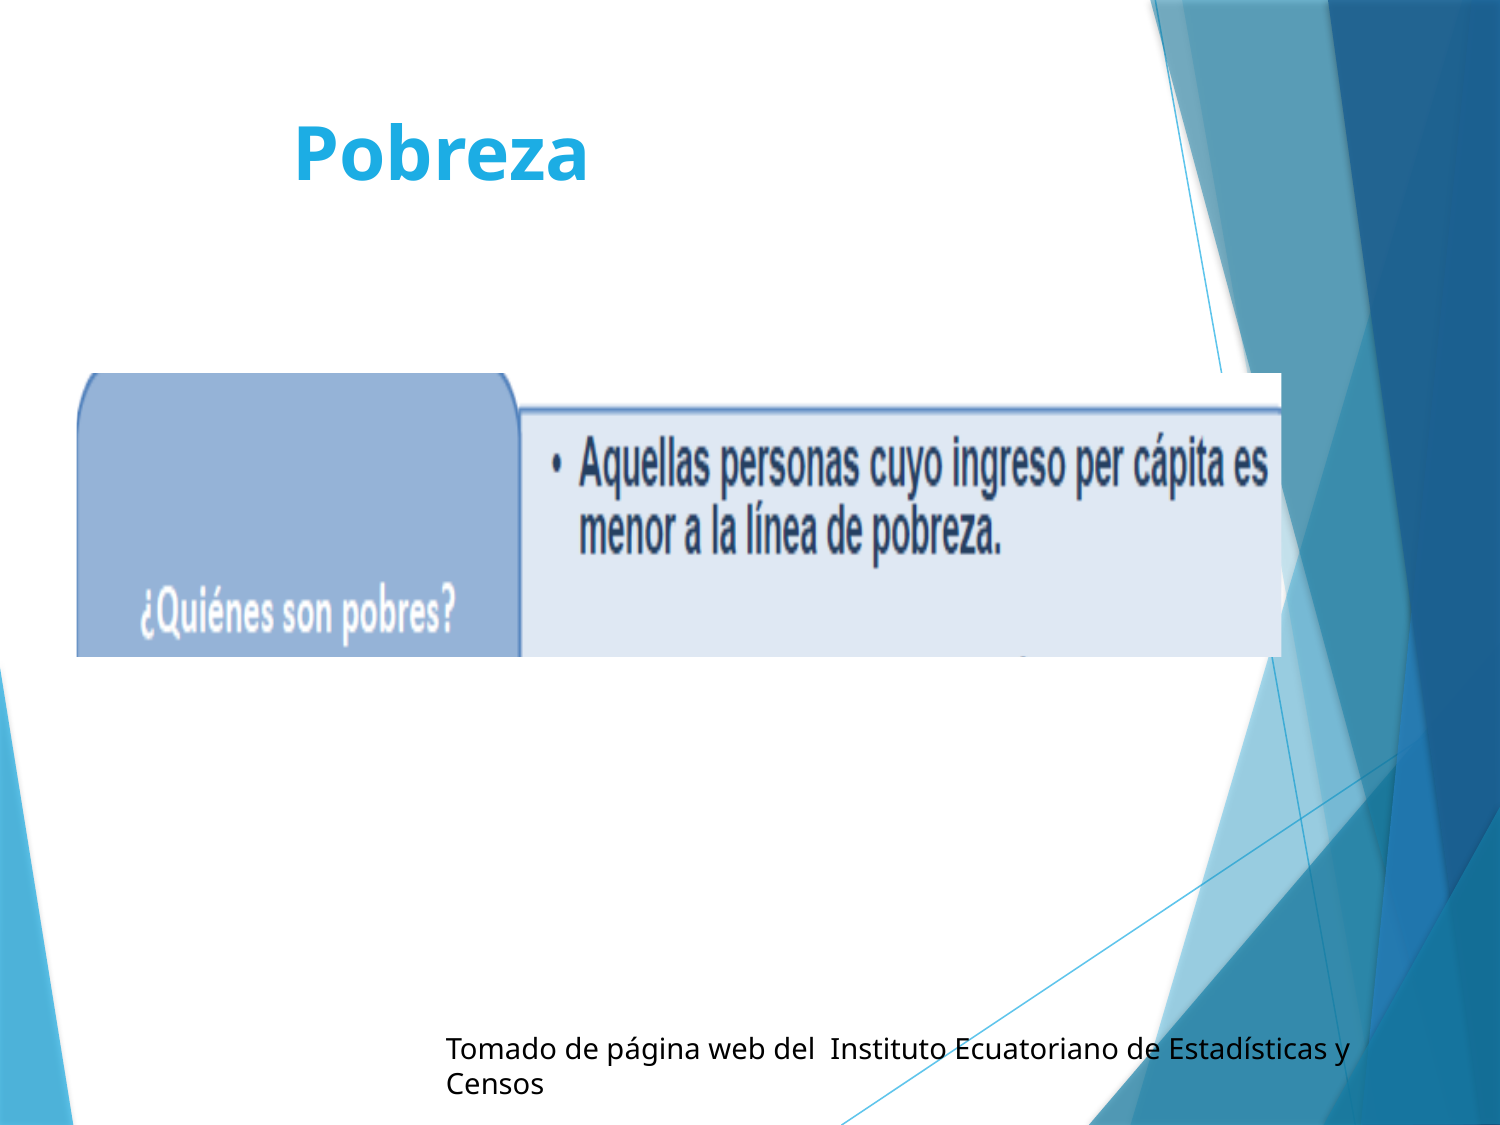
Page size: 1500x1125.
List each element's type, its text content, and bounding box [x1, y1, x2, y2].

title Pobreza [277, 97, 621, 226]
picture [76, 372, 1282, 658]
text_box Tomado de página web del Instituto Ecuatoriano de Estadísticas y Censos [431, 1023, 1427, 1108]
